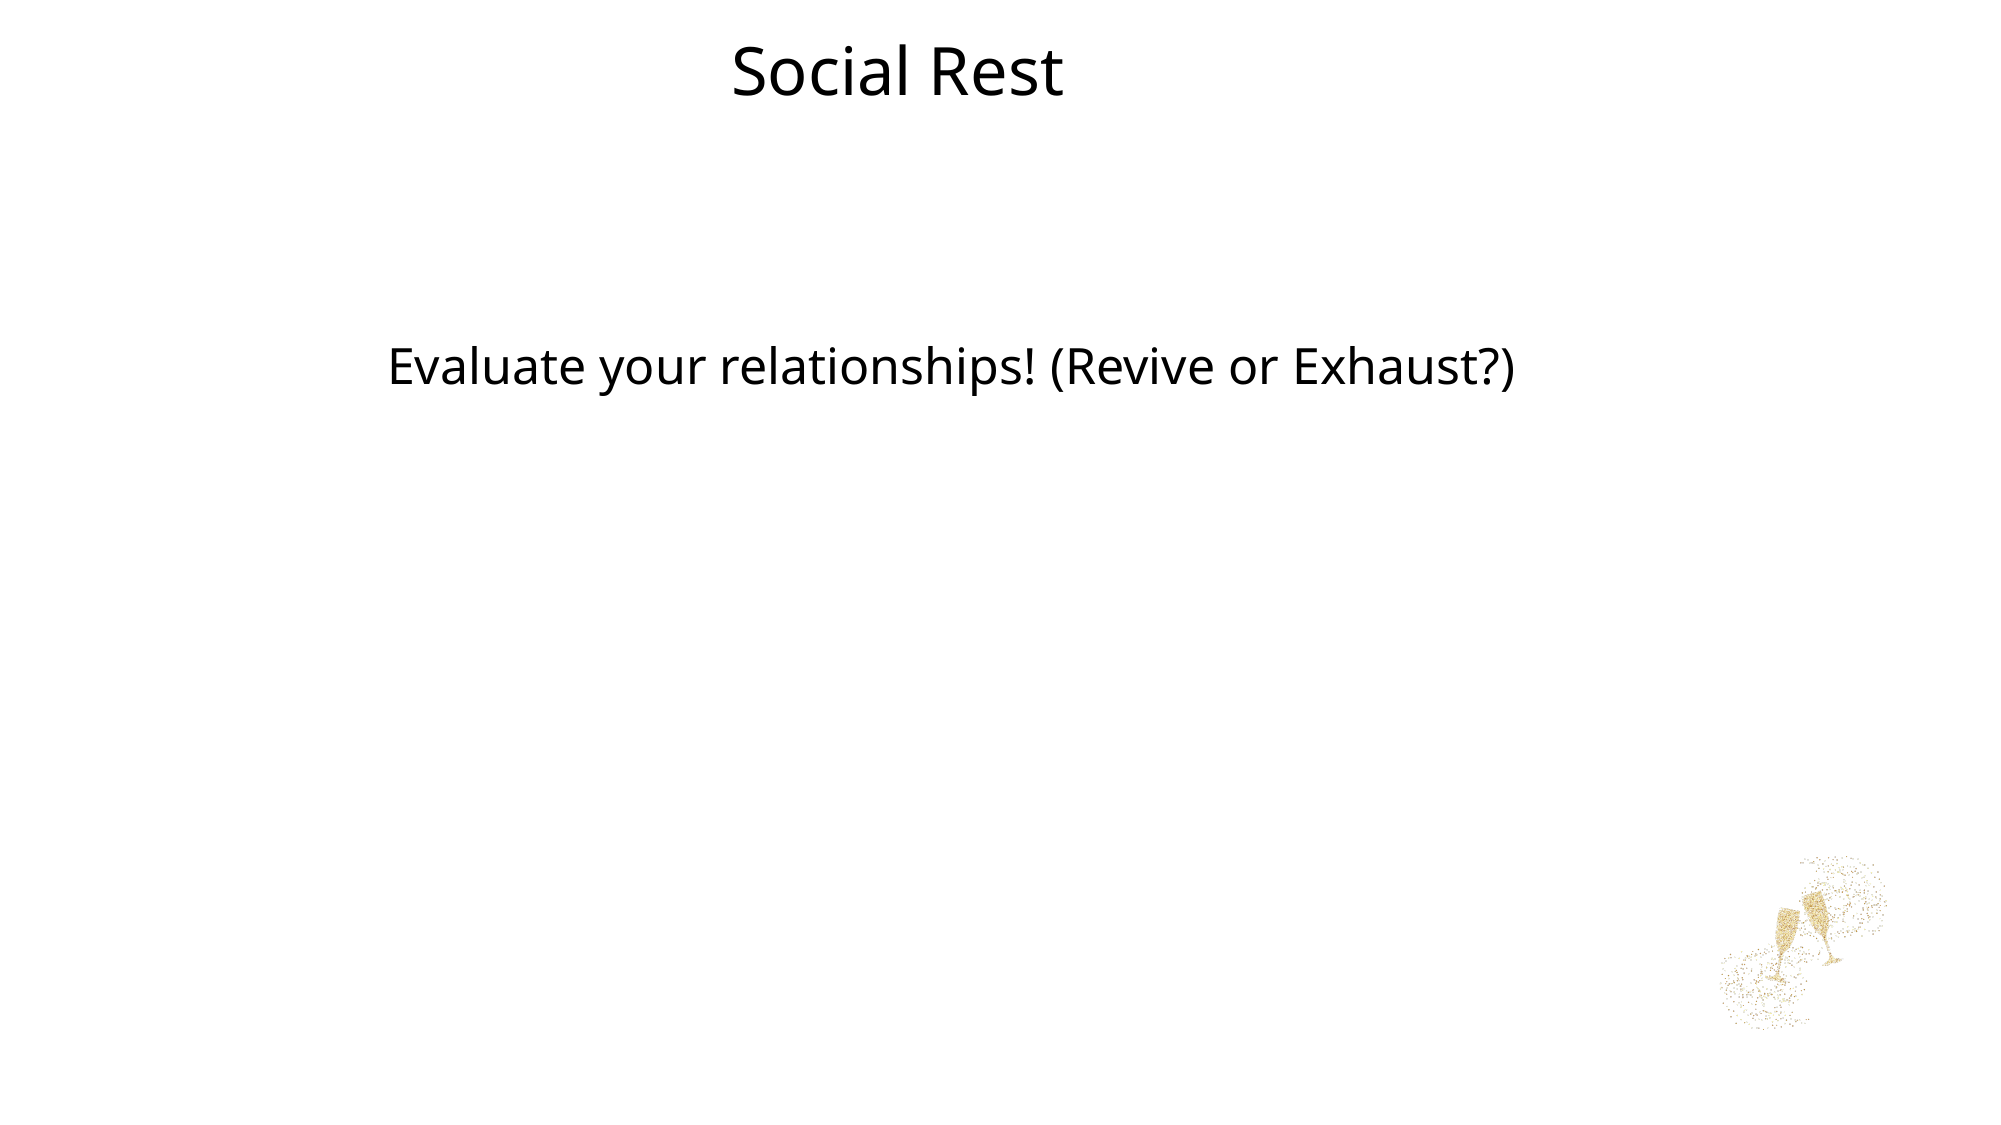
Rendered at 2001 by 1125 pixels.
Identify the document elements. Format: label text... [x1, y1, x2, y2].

text_box Evaluate your relationships! (Revive or Exhaust?) [29, 179, 1874, 697]
text_box Social Rest [368, 36, 1428, 110]
text_box [1719, 856, 1887, 1030]
